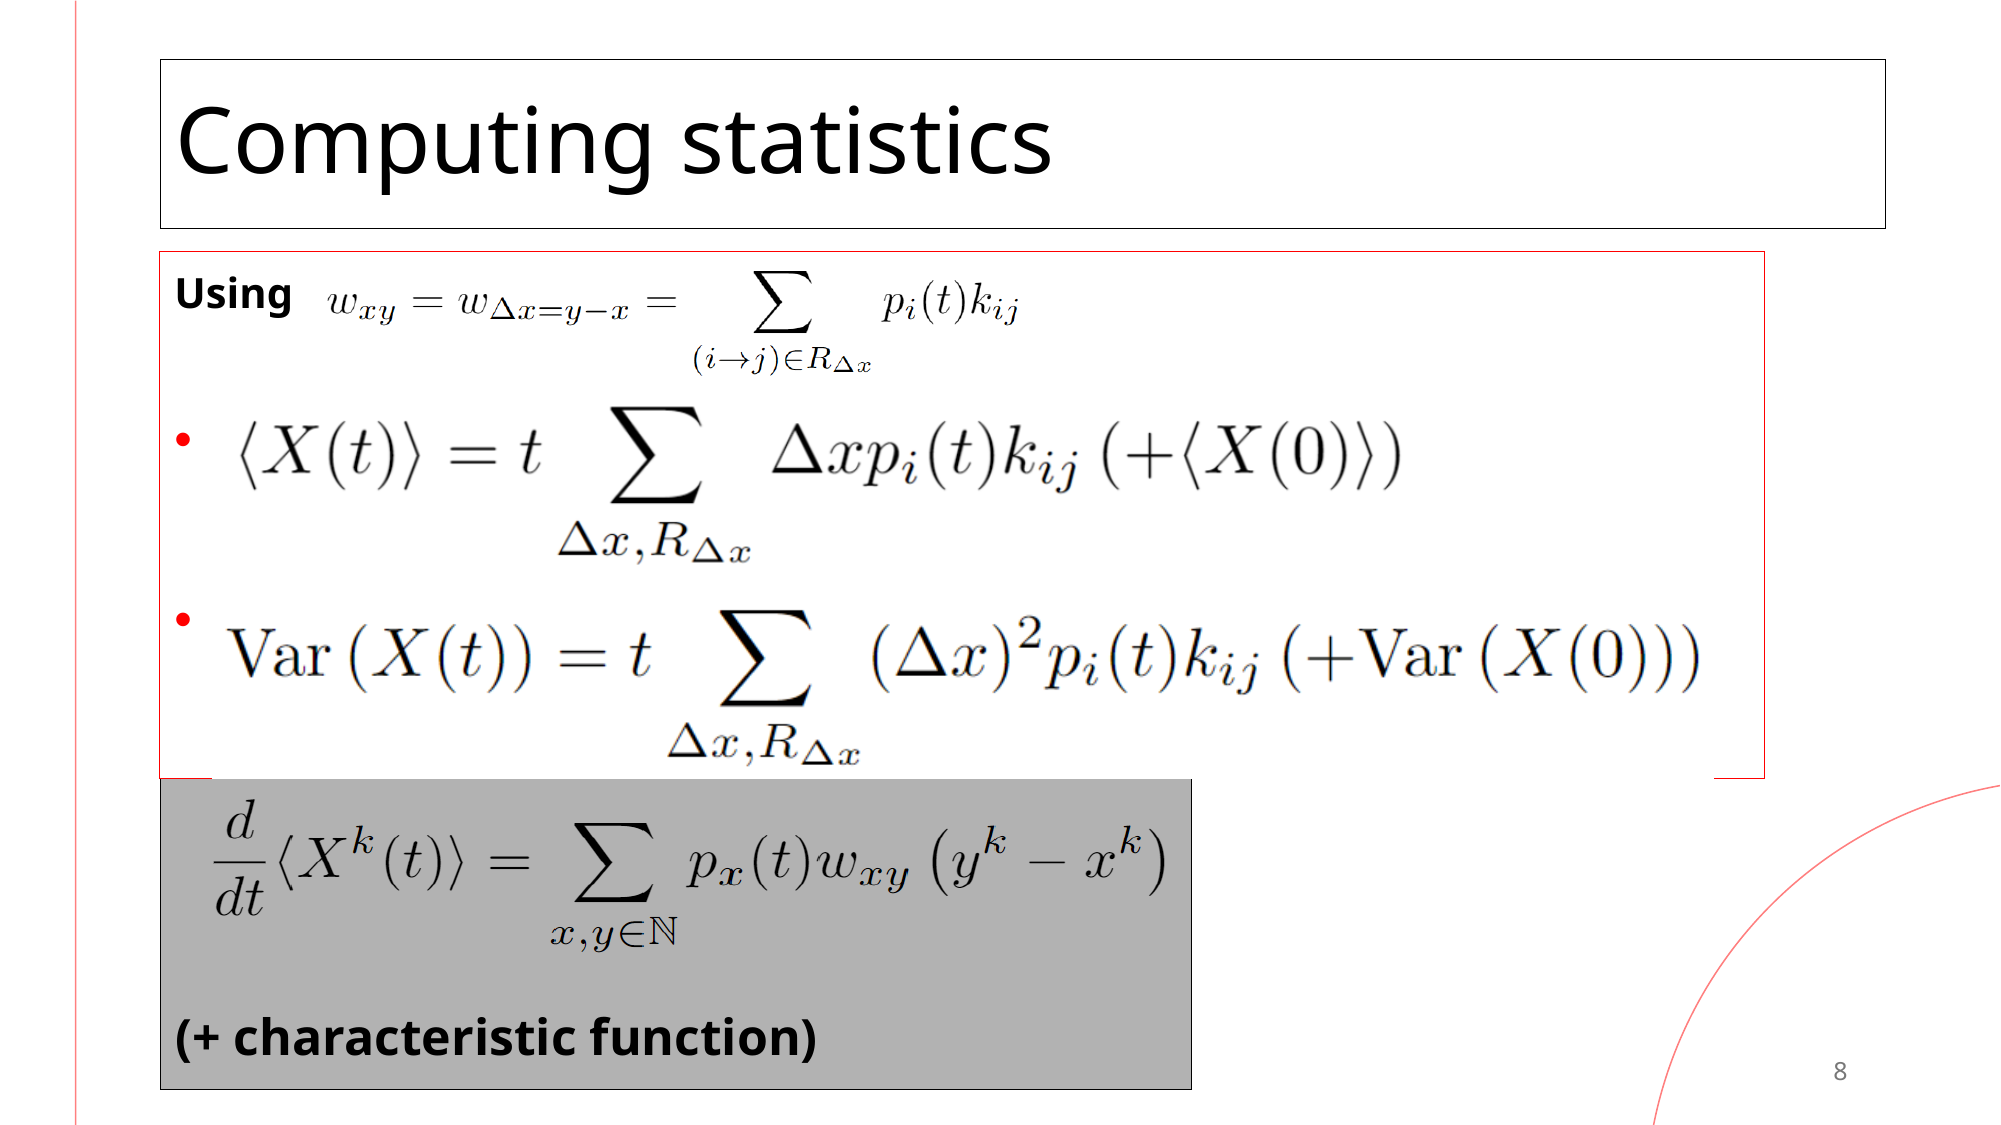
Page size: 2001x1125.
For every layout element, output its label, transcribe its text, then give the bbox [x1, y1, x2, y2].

title Computing statistics [160, 59, 1886, 229]
slide_number 8 [1412, 1042, 1863, 1103]
text_box [1651, 784, 2000, 1125]
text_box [159, 779, 1193, 1091]
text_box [159, 251, 1765, 779]
